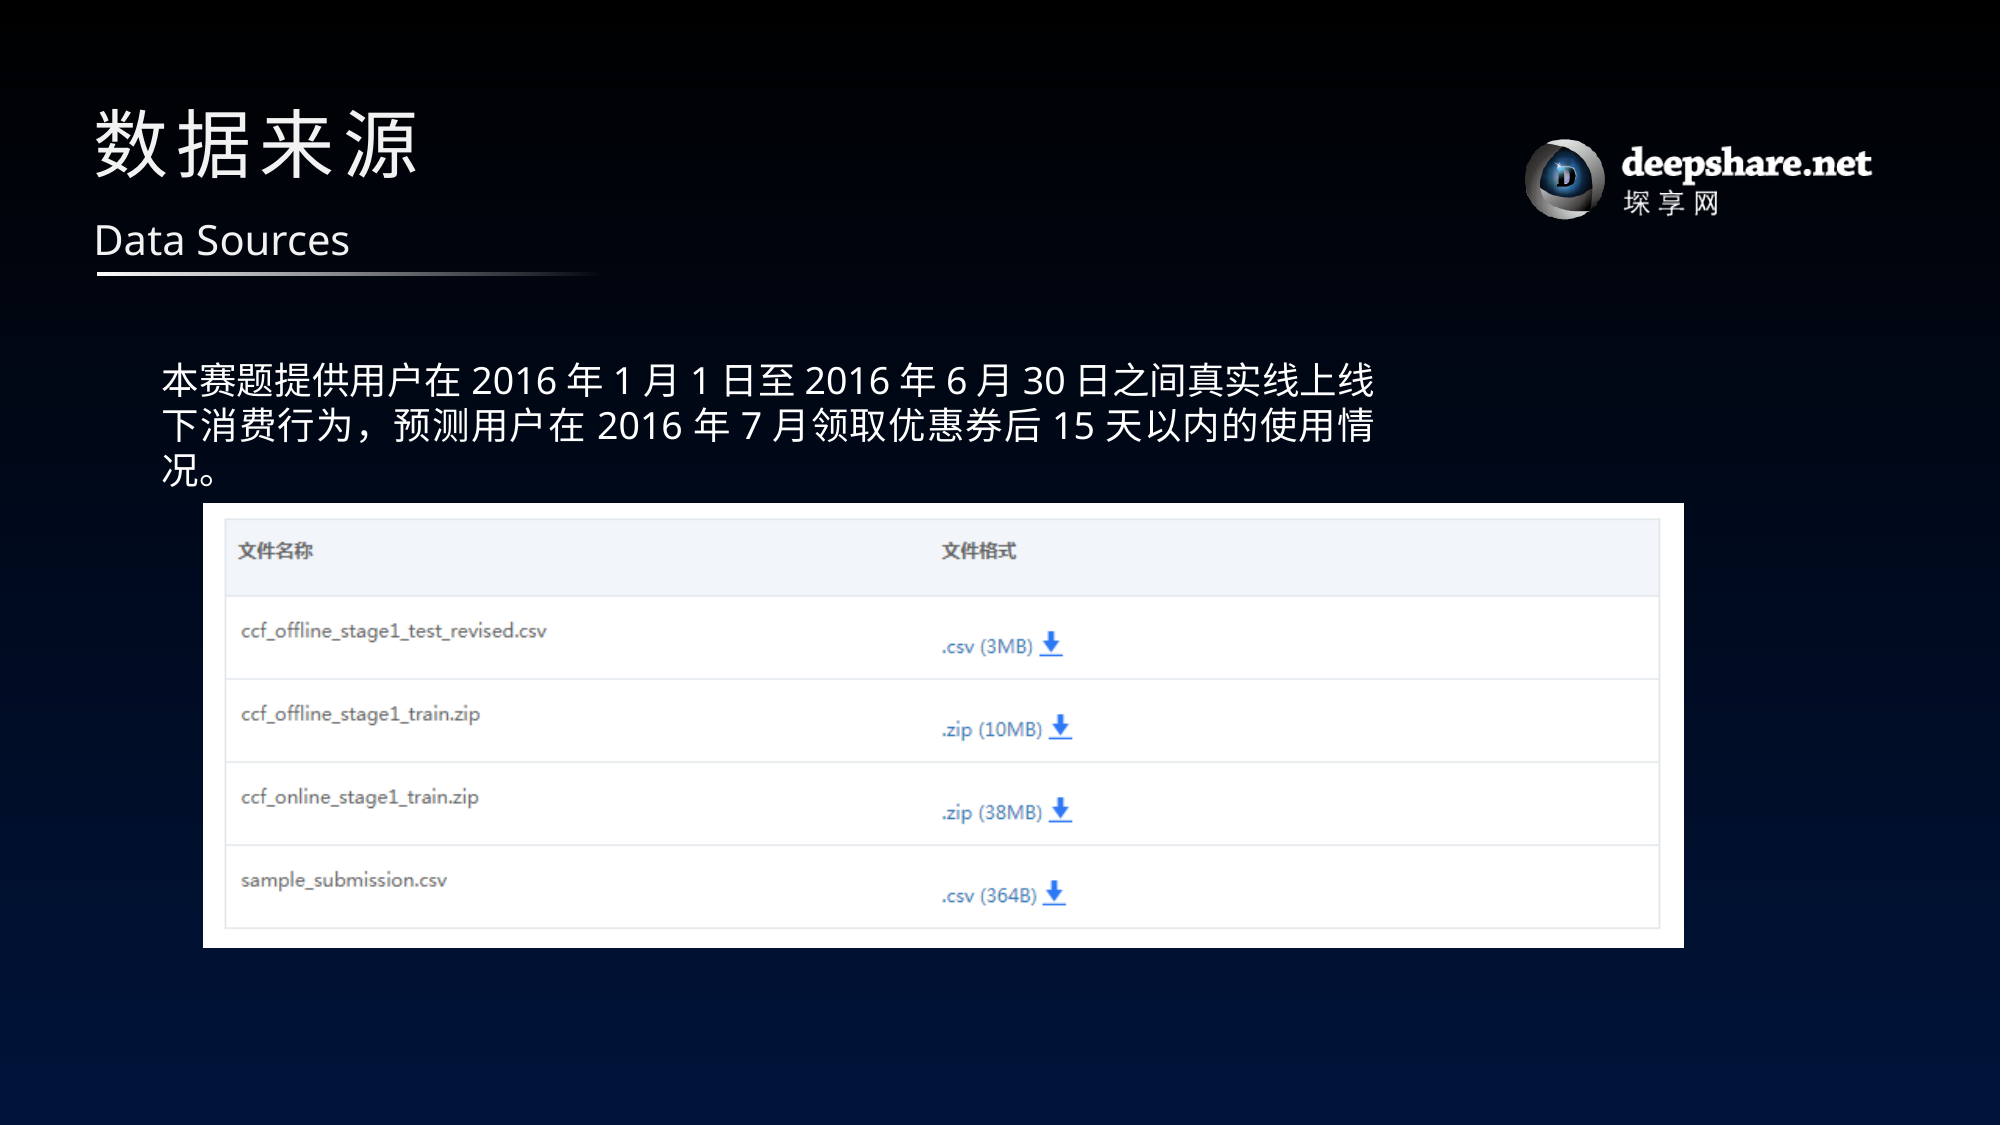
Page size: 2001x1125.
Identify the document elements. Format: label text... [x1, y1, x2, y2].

title 数据来源 [78, 100, 1192, 198]
picture [1615, 133, 1888, 229]
text_box 本赛题提供用户在2016年1月1日至2016年6月30日之间真实线上线下消费行为，预测用户在2016年7月领取优惠券后15天以内的使用情况。 [147, 349, 1390, 500]
picture [203, 503, 1684, 948]
picture [1523, 133, 1611, 220]
subtitle Data Sources [78, 206, 813, 281]
